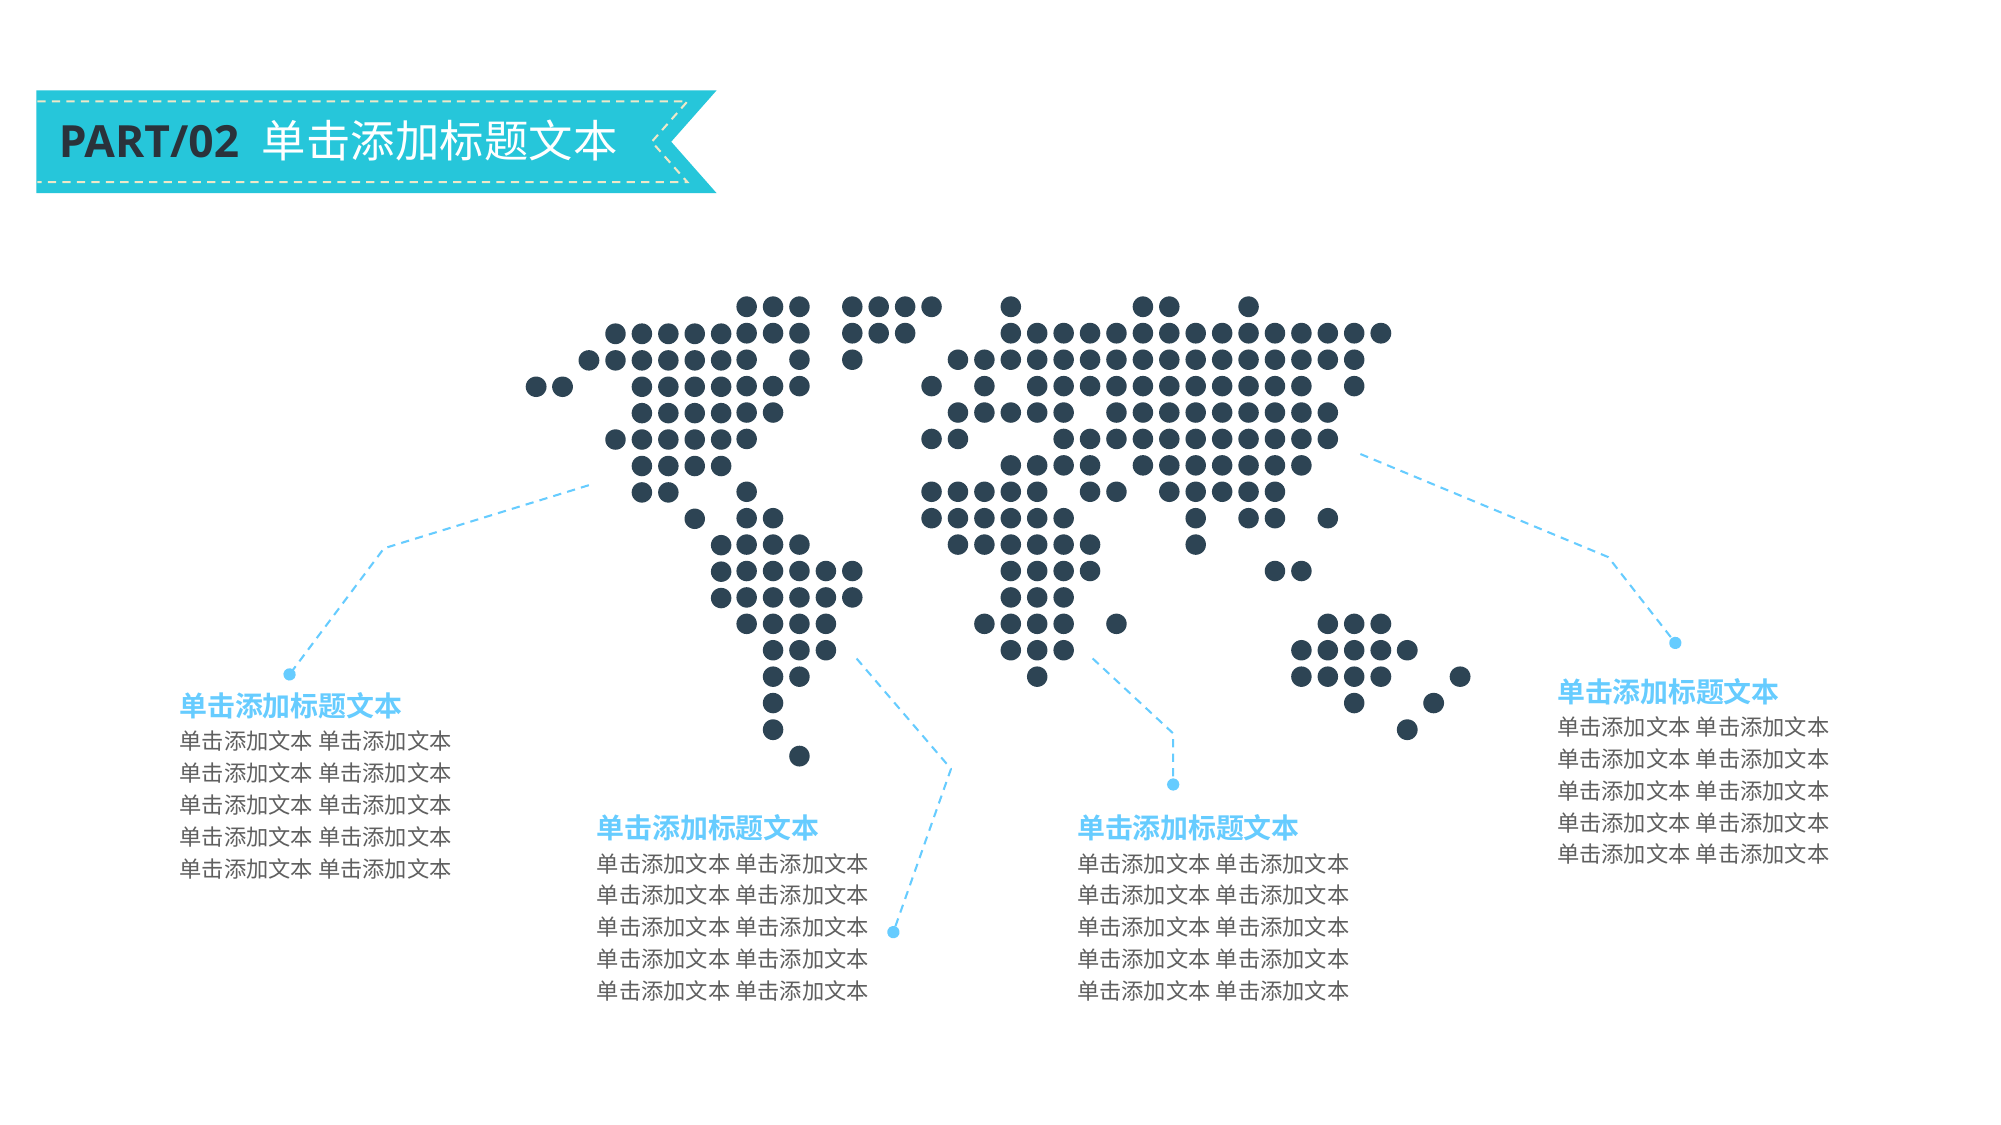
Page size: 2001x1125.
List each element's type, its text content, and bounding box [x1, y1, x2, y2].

text_box 单击添加标题文本 单击添加文本 单击添加文本 单击添加文本 单击添加文本 单击添加文本 单击添加文本 单击添加文本 单击添加文本 单击添加文本 单击添加文本 [1062, 797, 1365, 1012]
text_box 单击添加标题文本 单击添加文本 单击添加文本 单击添加文本 单击添加文本 单击添加文本 单击添加文本 单击添加文本 单击添加文本 单击添加文本 单击添加文本 [165, 674, 467, 889]
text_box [525, 296, 1471, 767]
text_box [283, 504, 525, 681]
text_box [36, 90, 717, 194]
text_box 单击添加标题文本 单击添加文本 单击添加文本 单击添加文本 单击添加文本 单击添加文本 单击添加文本 单击添加文本 单击添加文本 单击添加文本 单击添加文本 [1542, 660, 1845, 875]
text_box 单击添加标题文本 单击添加文本 单击添加文本 单击添加文本 单击添加文本 单击添加文本 单击添加文本 单击添加文本 单击添加文本 单击添加文本 单击添加文本 [582, 797, 884, 1012]
text_box [871, 767, 952, 939]
text_box [1471, 500, 1682, 650]
text_box [1162, 767, 1180, 791]
